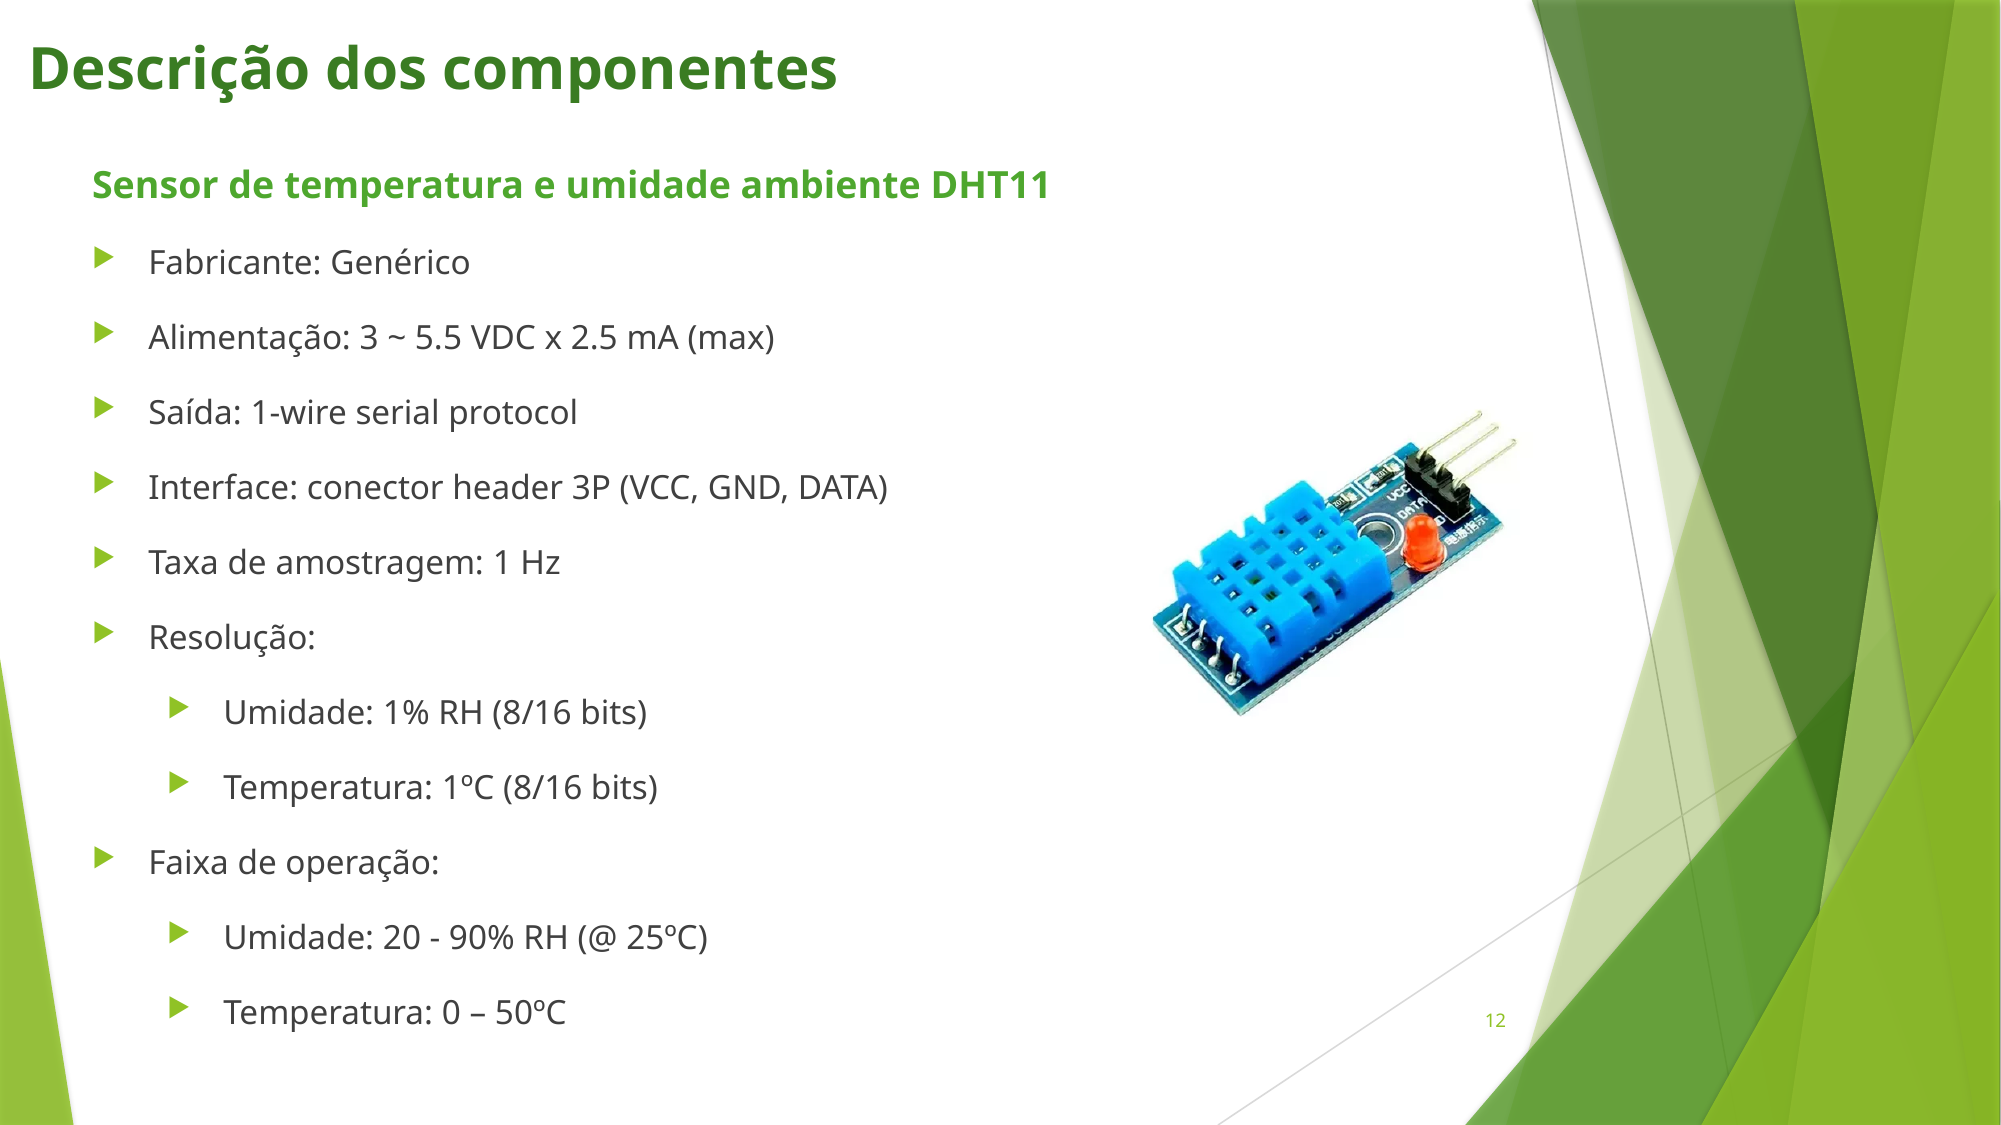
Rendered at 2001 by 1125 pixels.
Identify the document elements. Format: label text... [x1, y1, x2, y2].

text_box Sensor de temperatura e umidade ambiente DHT11 Fabricante: Genérico Alimentação: 3 ~ 5.5 VDC x 2.5 mA (max) Saída: 1-wire serial protocol Interface: conector header 3P (VCC, GND, DATA) Taxa de amostragem: 1 Hz Resolução: Umidade: 1% RH (8/16 bits) Temperatura: 1ºC (8/16 bits) Faixa de operação: Umidade: 20 - 90% RH (@ 25ºC) Temperatura: 0 – 50ºC [77, 146, 1082, 1125]
picture [1132, 392, 1537, 733]
slide_number 12 [1409, 991, 1522, 1051]
text_box Descrição dos componentes [13, 13, 956, 109]
